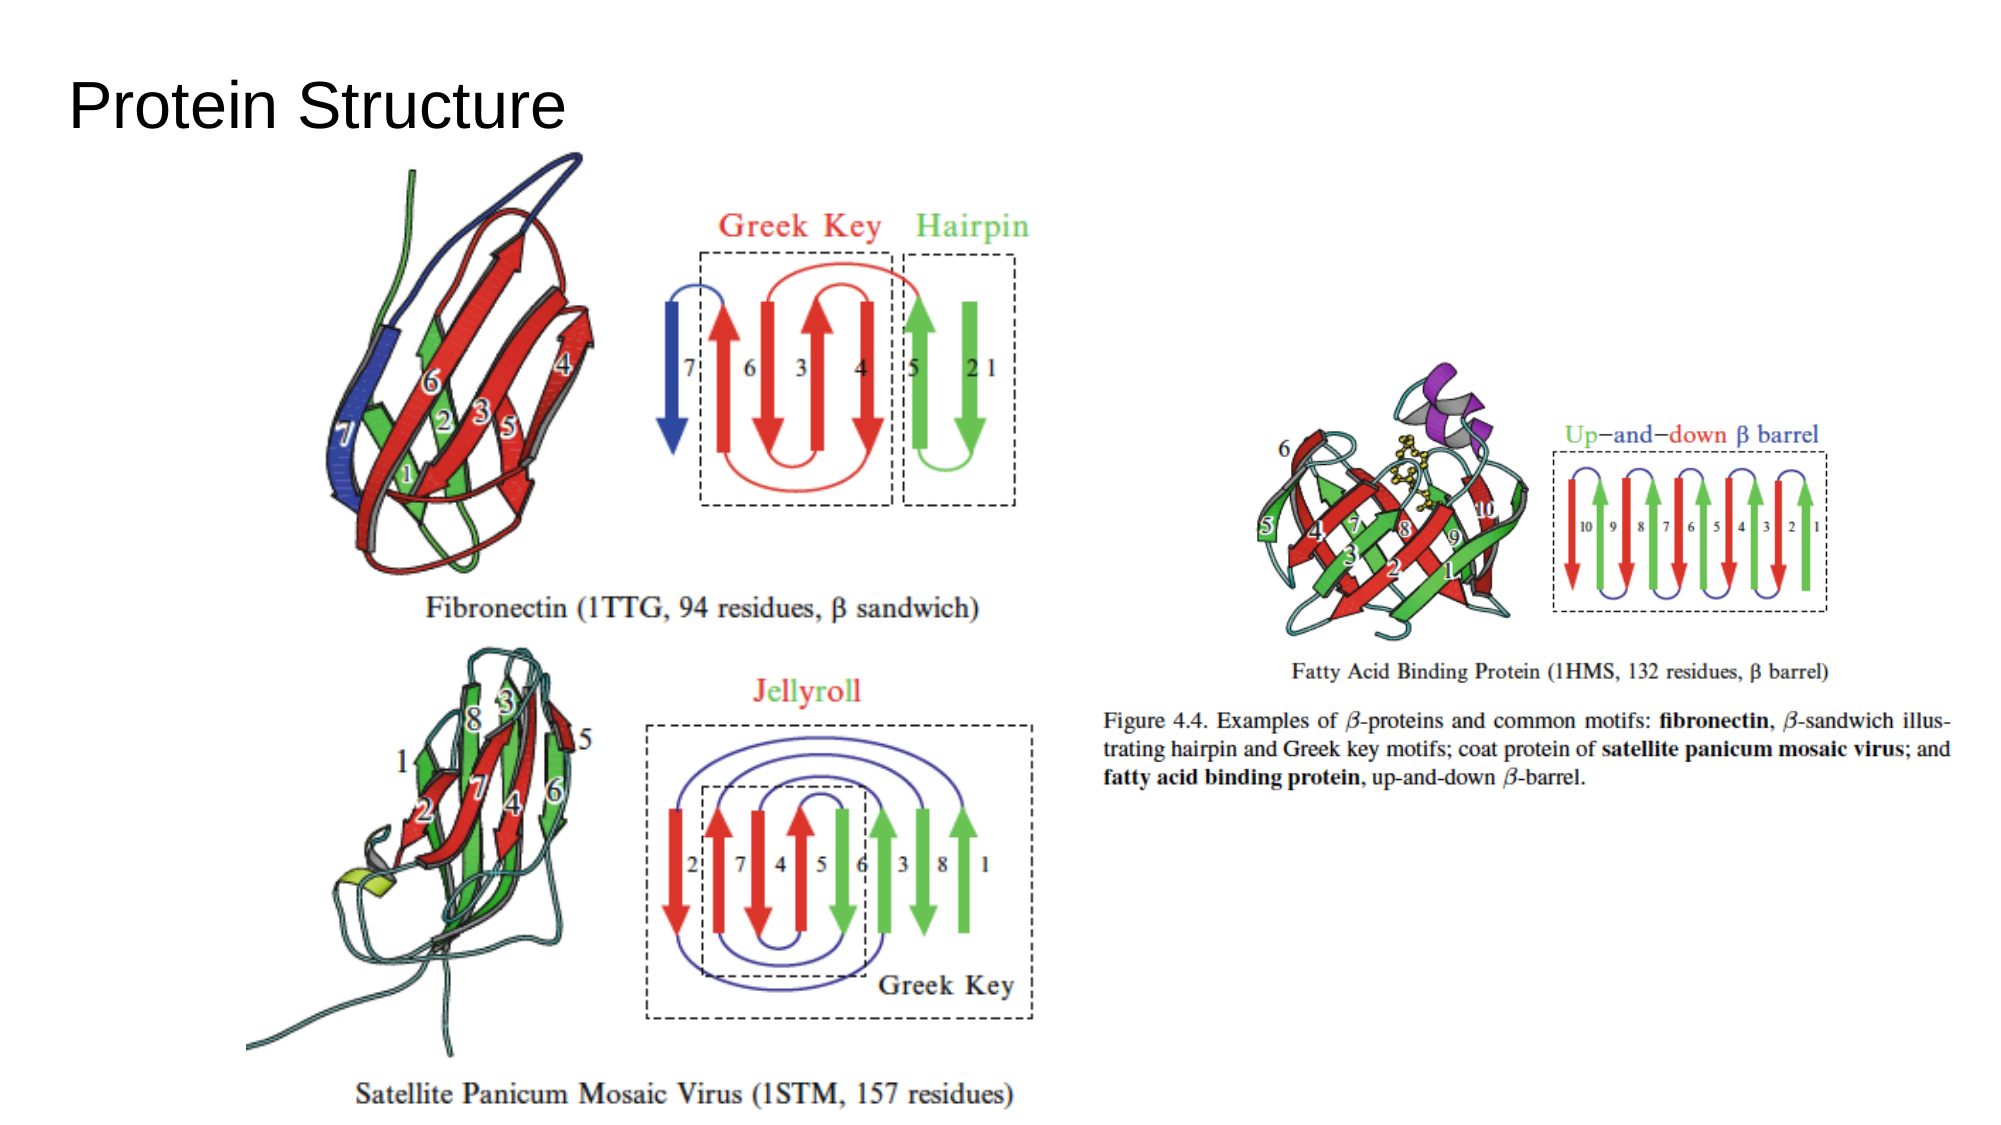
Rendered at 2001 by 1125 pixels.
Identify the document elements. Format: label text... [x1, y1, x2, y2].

picture [246, 146, 1966, 1125]
text_box Protein Structure [53, 54, 611, 150]
